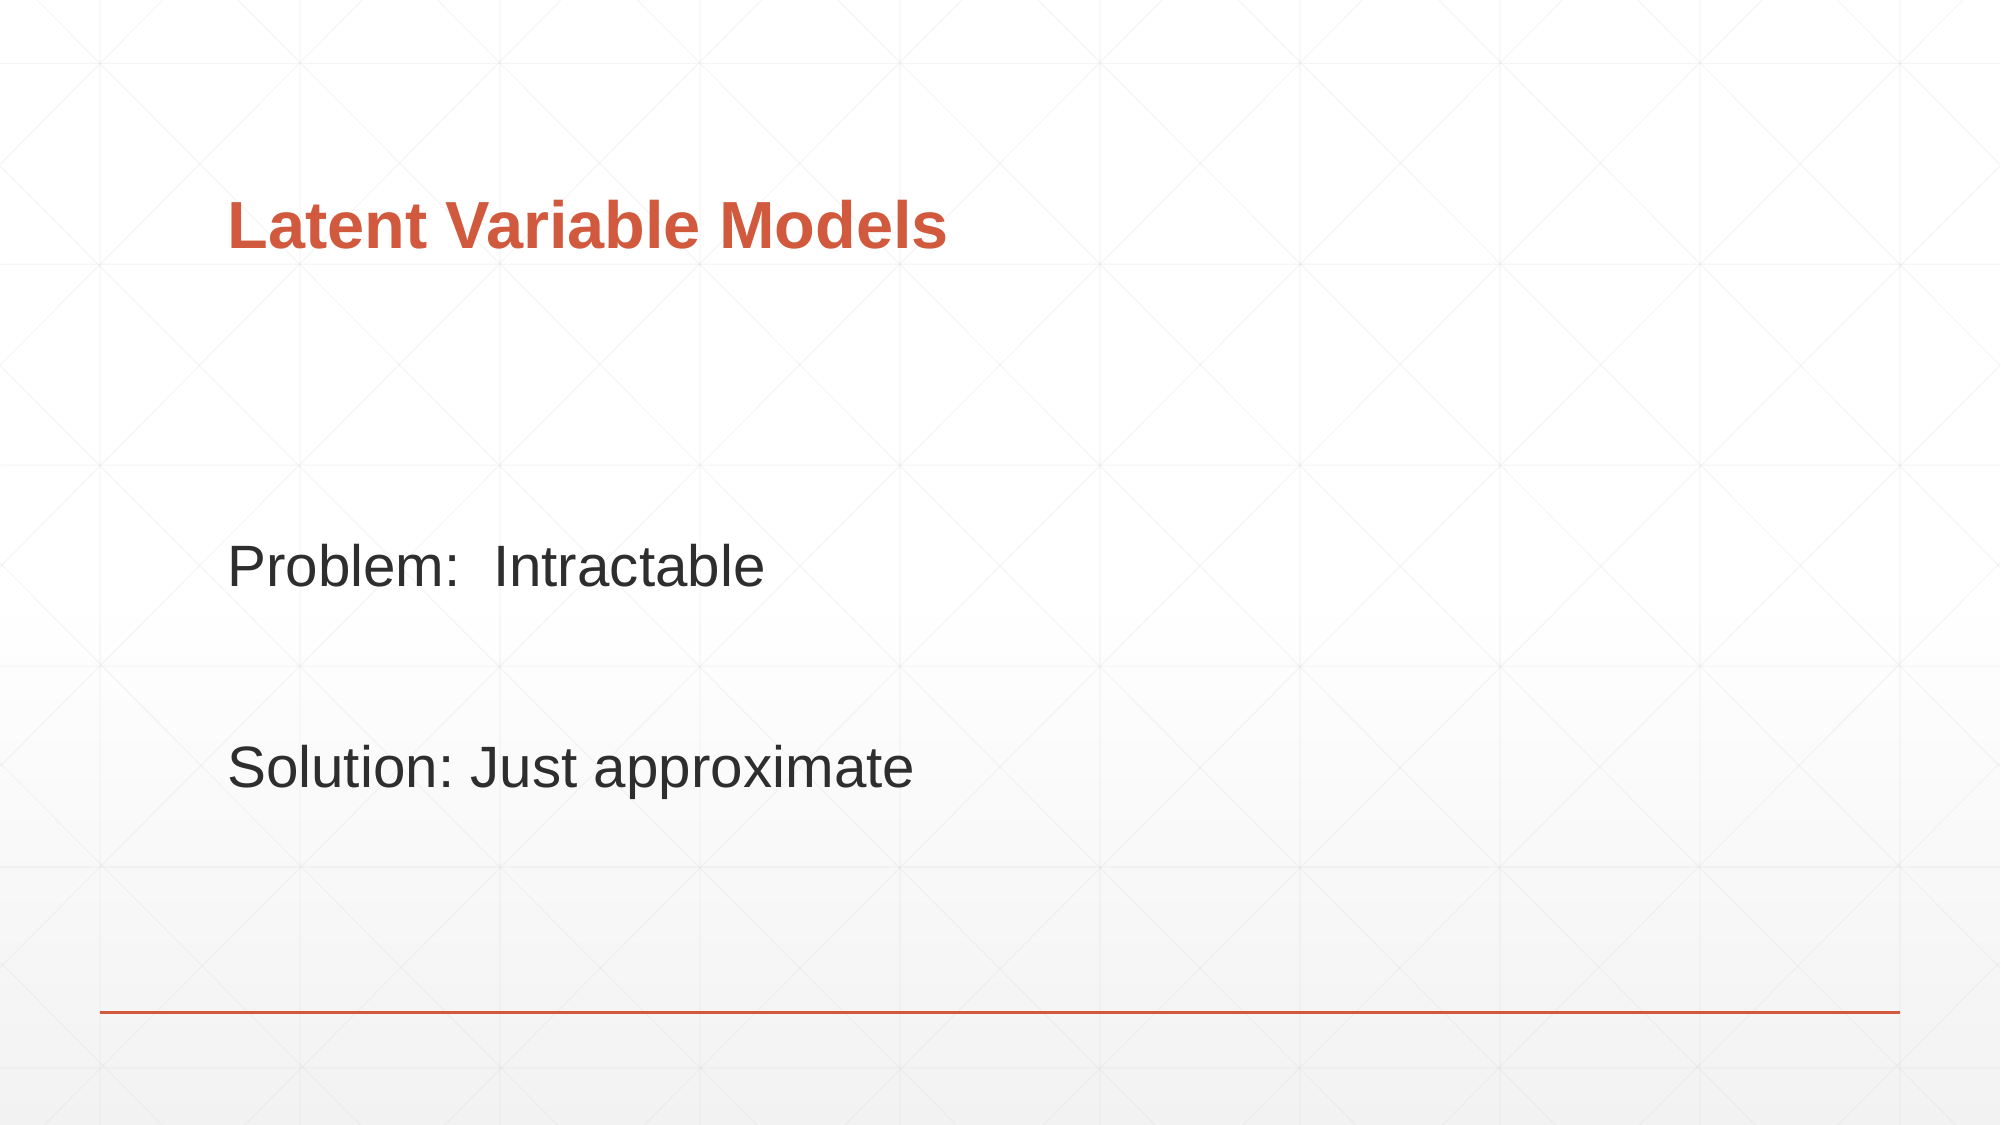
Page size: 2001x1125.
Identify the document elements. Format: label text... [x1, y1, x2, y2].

title Latent Variable Models [212, 82, 1788, 271]
